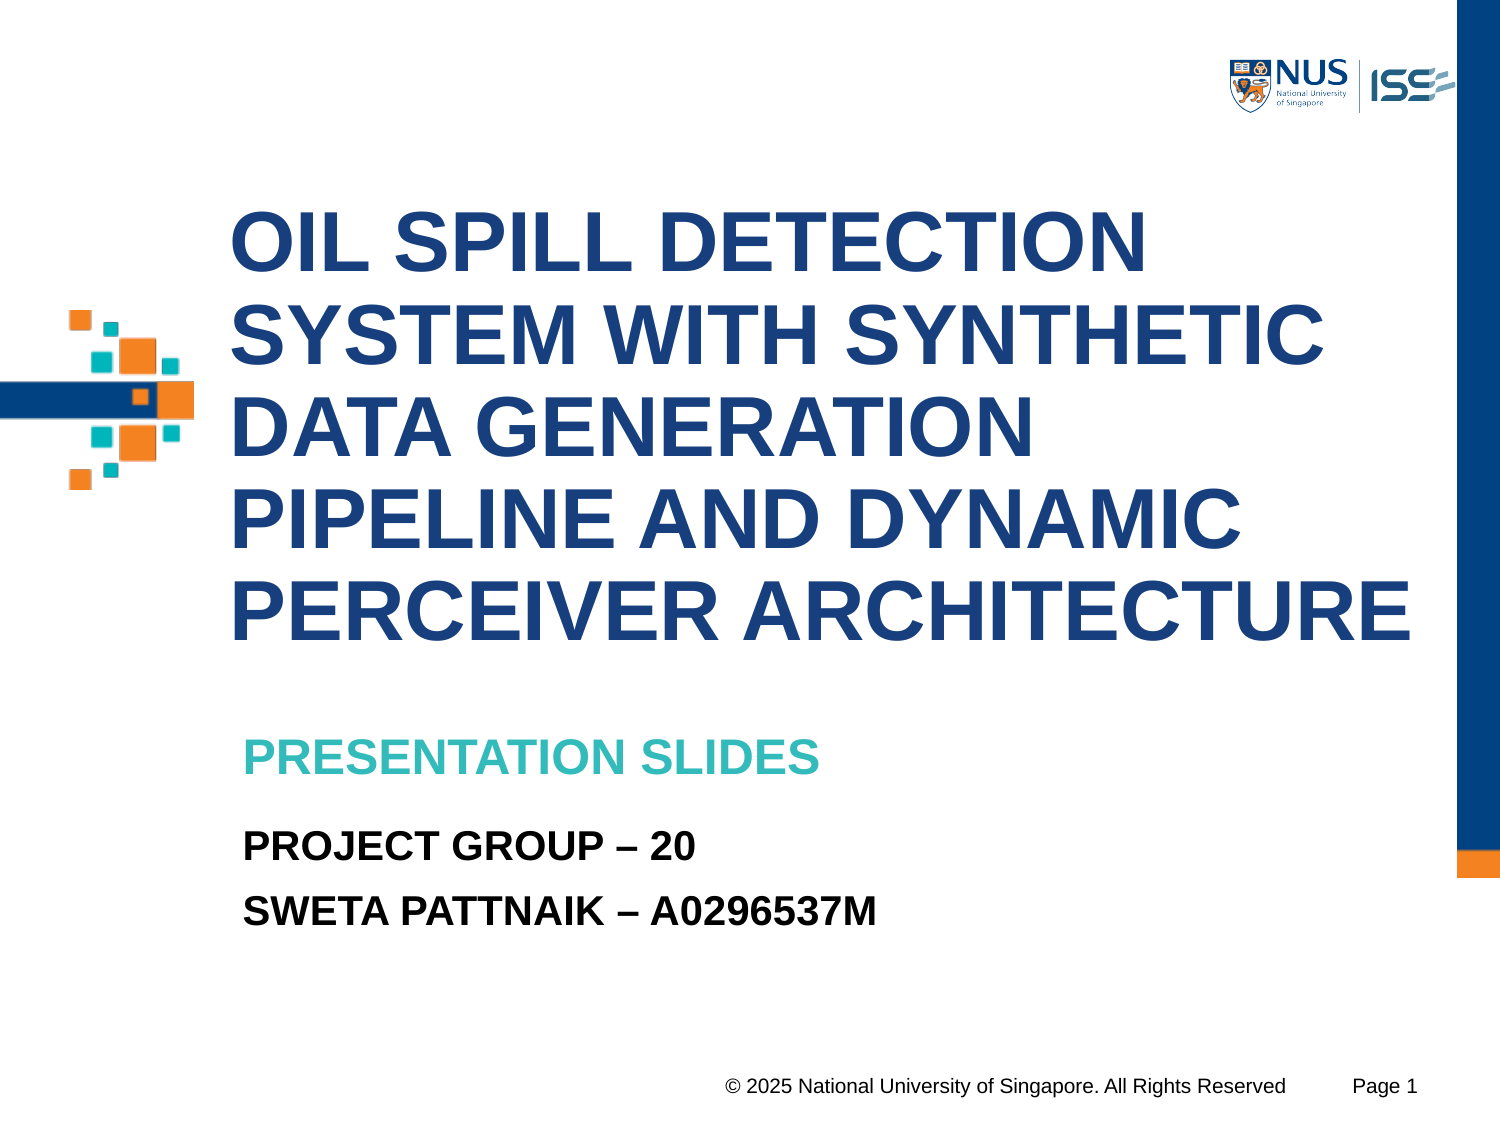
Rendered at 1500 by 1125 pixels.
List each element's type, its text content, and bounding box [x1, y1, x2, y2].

picture [0, 310, 194, 490]
title OIL SPILL DETECTION SYSTEM with synthetic data generation pipeline and dynamic perceiver architecture [214, 190, 1431, 677]
subtitle Presentation SLIDES [227, 724, 1354, 801]
picture [1192, 0, 1500, 816]
list PROJECT GROUP – 20 SWETA PATTNAIK – A0296537M [227, 816, 1500, 994]
